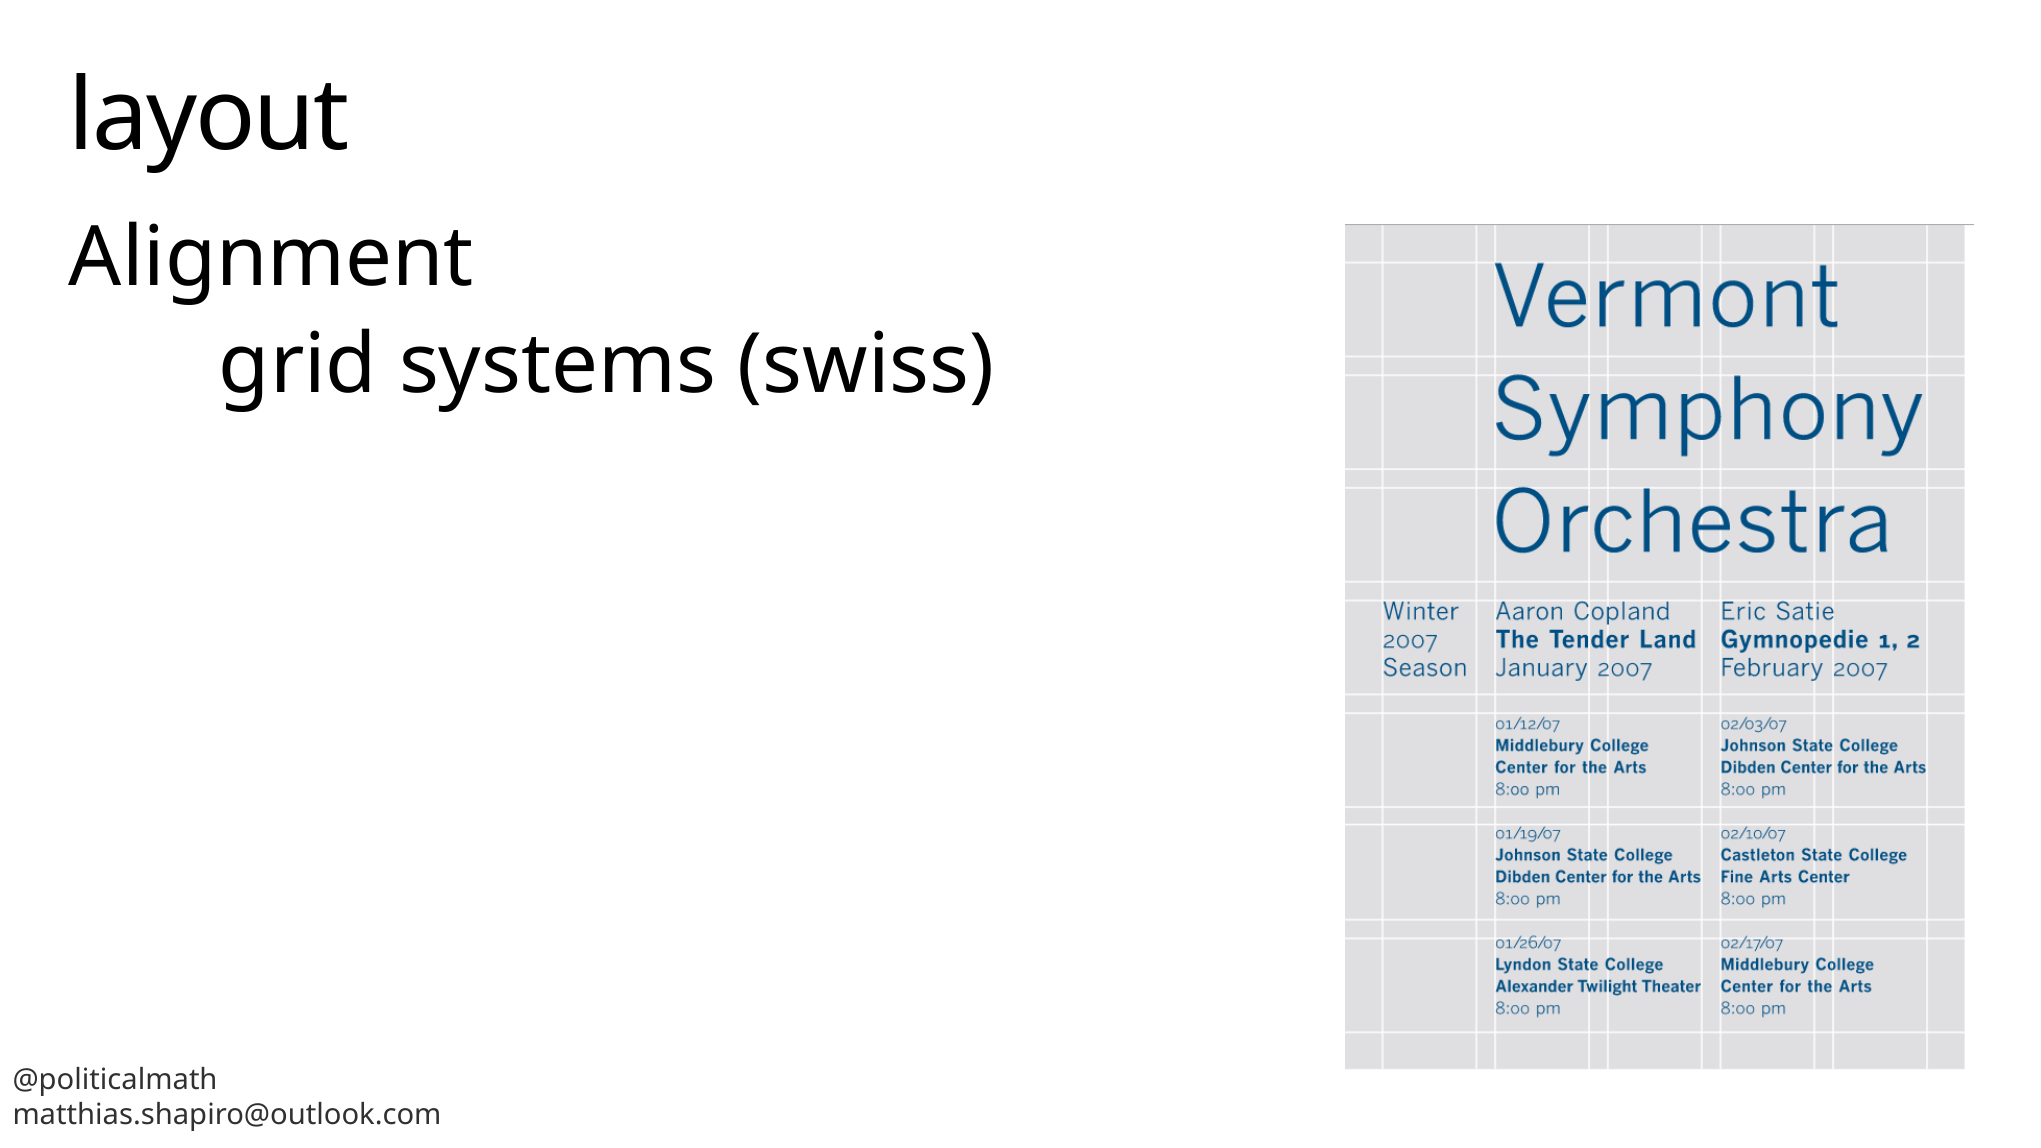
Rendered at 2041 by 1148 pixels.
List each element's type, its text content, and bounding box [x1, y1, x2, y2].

title layout [45, 48, 1996, 199]
picture [1344, 223, 1974, 1073]
list Alignment grid systems (swiss) [45, 199, 1321, 543]
